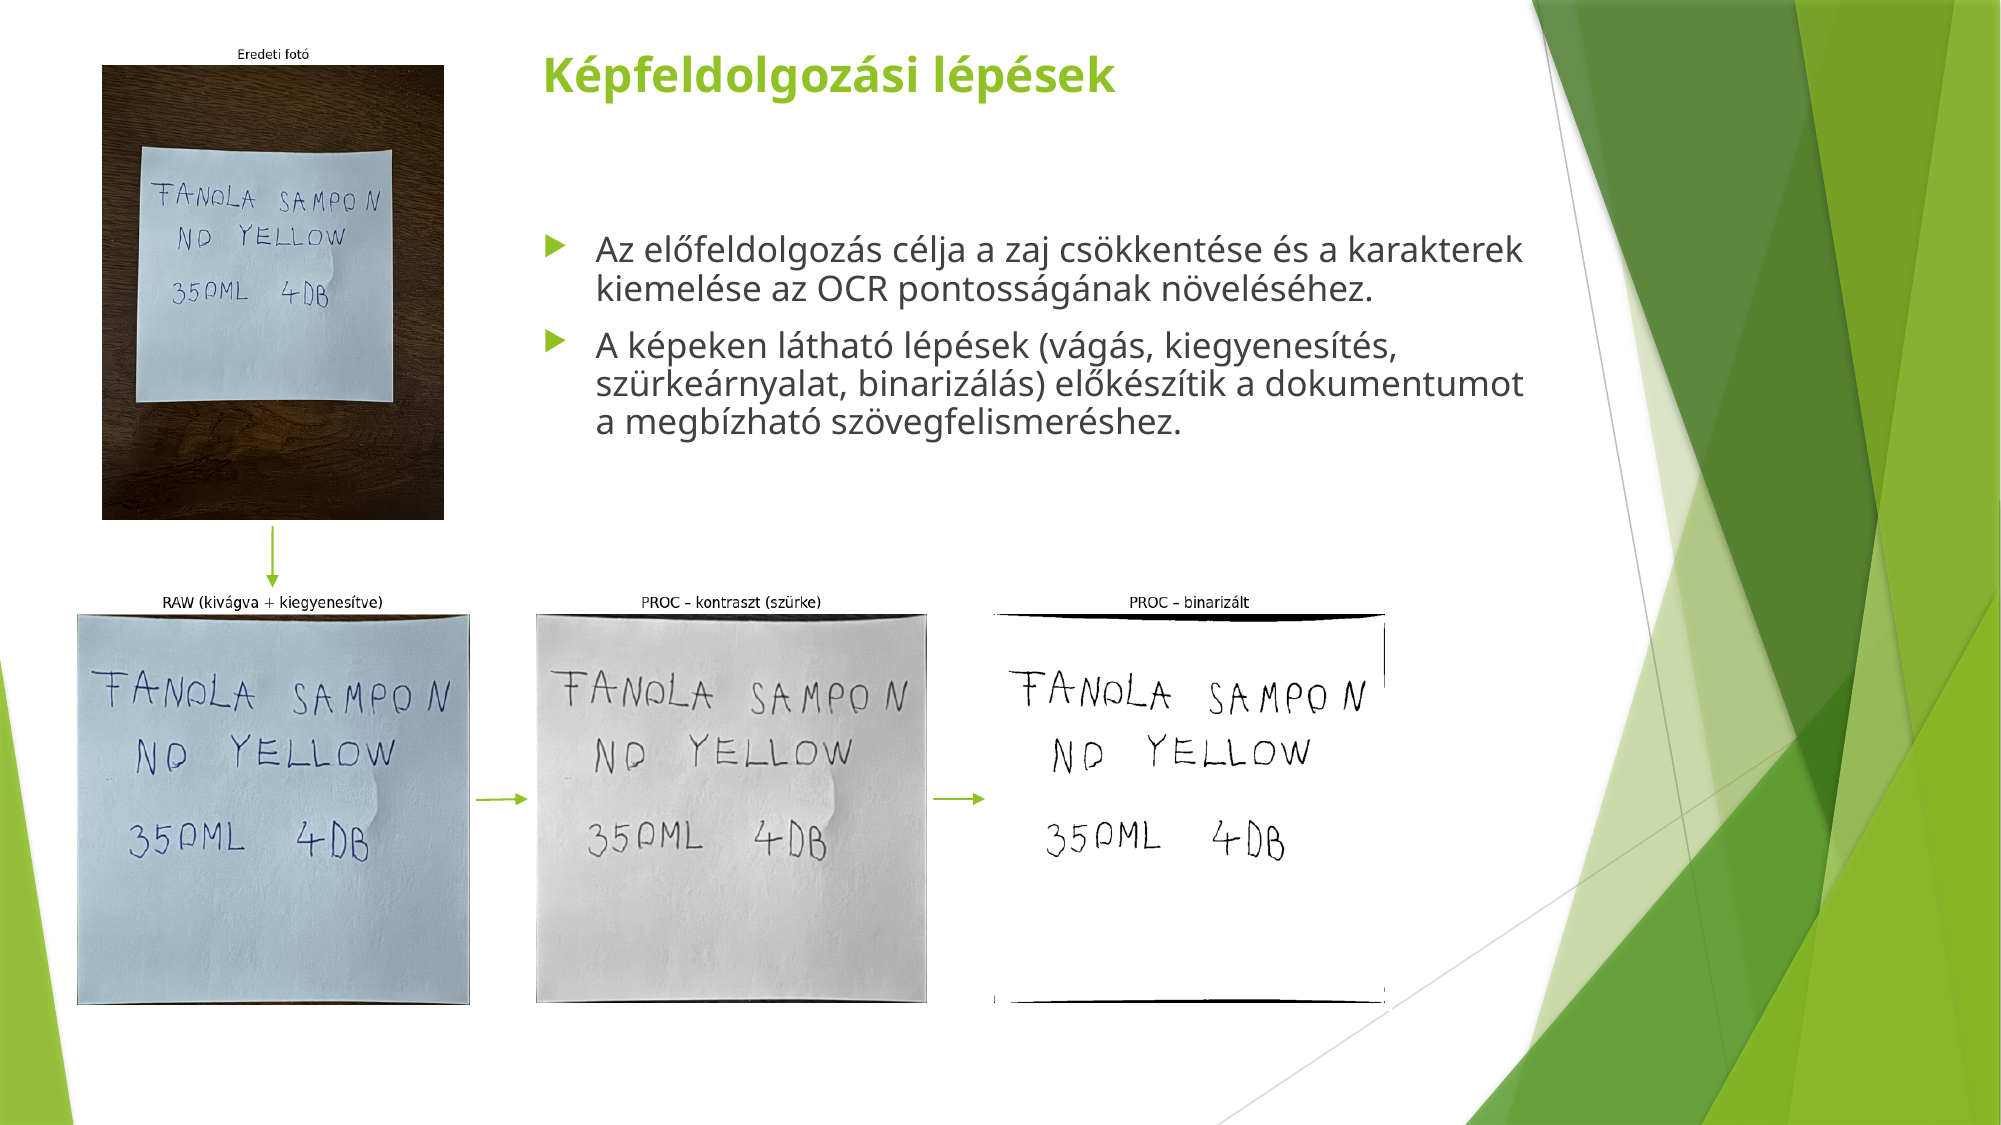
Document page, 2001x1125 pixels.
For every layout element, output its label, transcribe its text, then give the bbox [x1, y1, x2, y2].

picture [67, 587, 477, 1013]
title Képfeldolgozási lépések [527, 37, 1485, 169]
picture [94, 40, 452, 528]
list Az előfeldolgozás célja a zaj csökkentése és a karakterek kiemelése az OCR pontosságának növeléséhez. A képeken látható lépések (vágás, kiegyenesítés, szürkeárnyalat, binarizálás) előkészítik a dokumentumot a megbízható szövegfelismeréshez. [527, 225, 1549, 487]
picture [527, 587, 935, 1011]
picture [984, 587, 1392, 1011]
